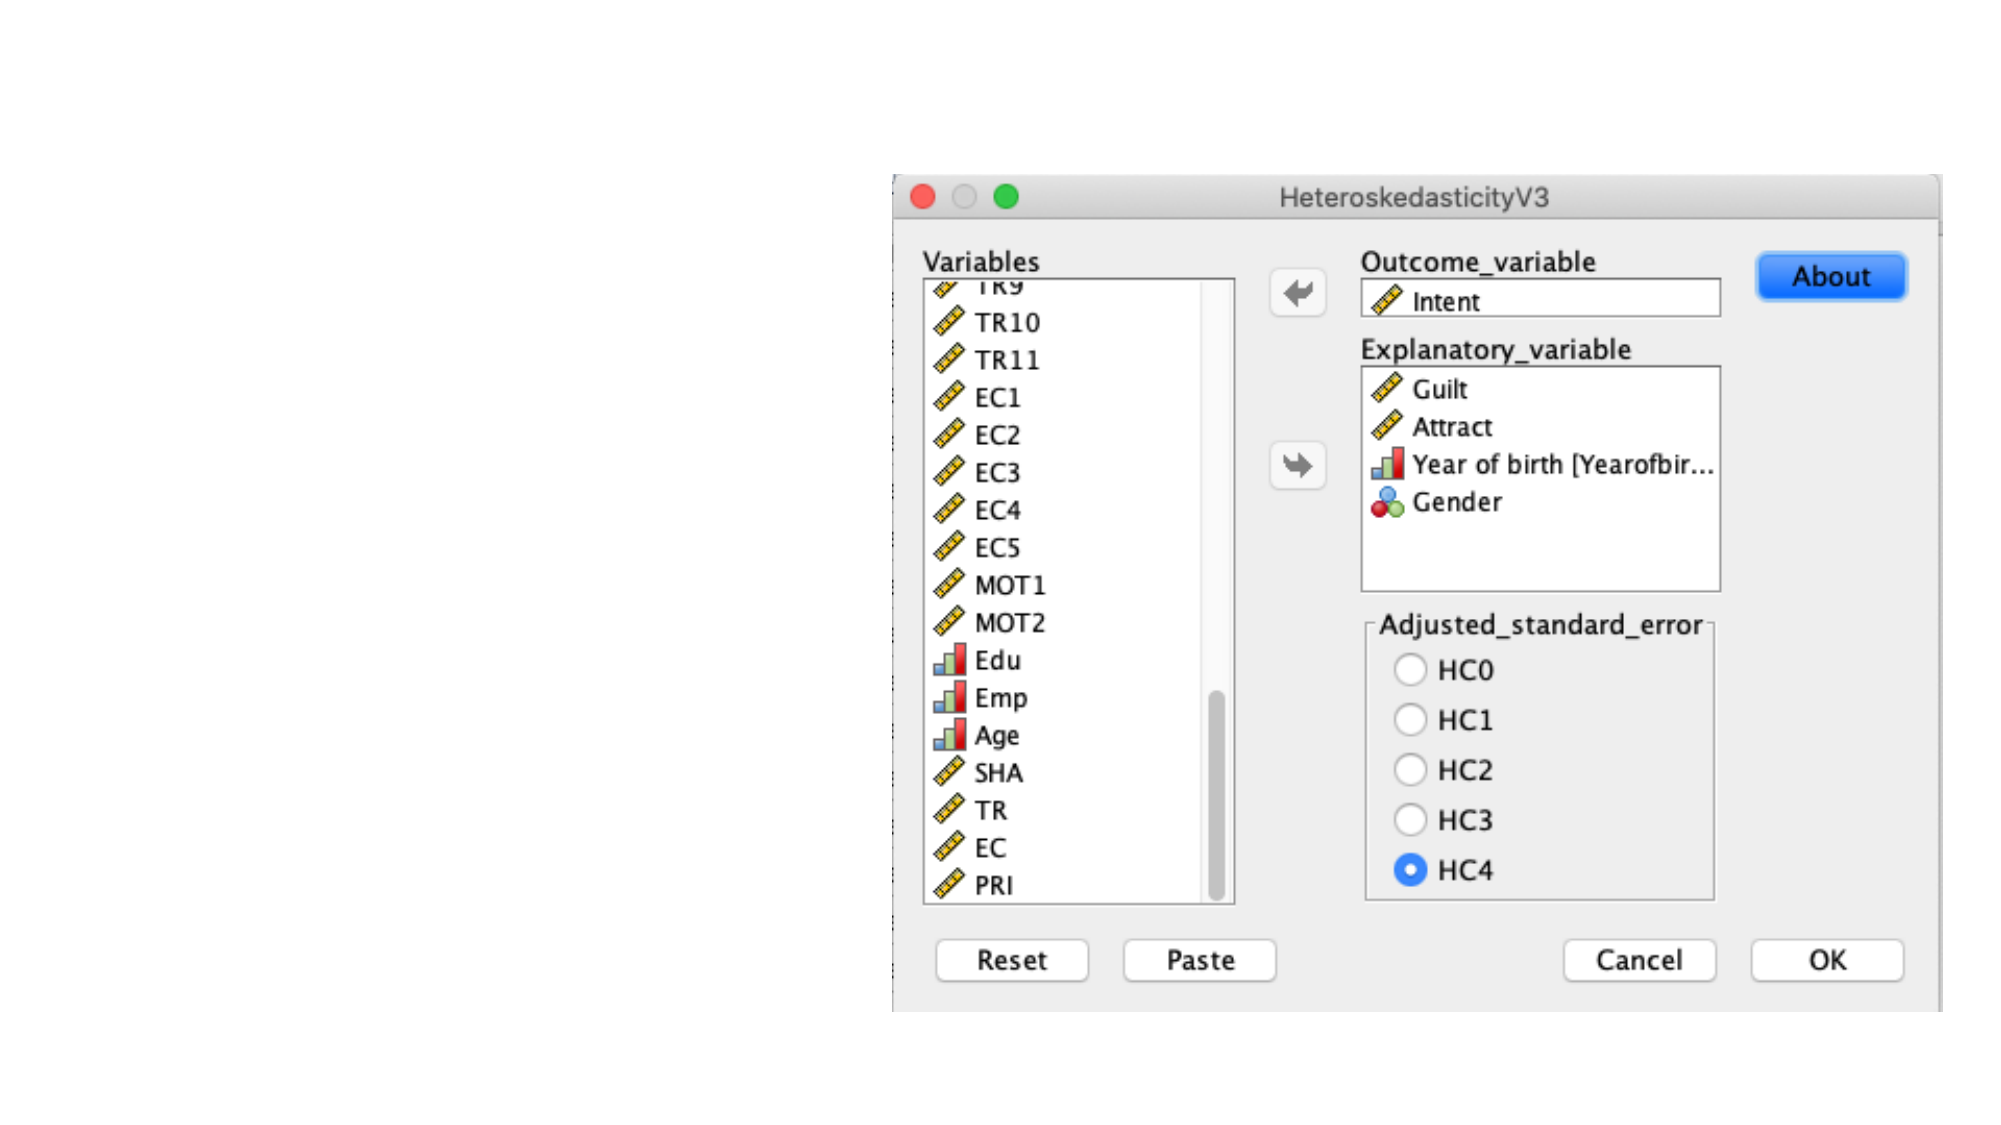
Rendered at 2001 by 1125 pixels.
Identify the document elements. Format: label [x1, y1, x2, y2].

picture [892, 174, 1943, 1012]
